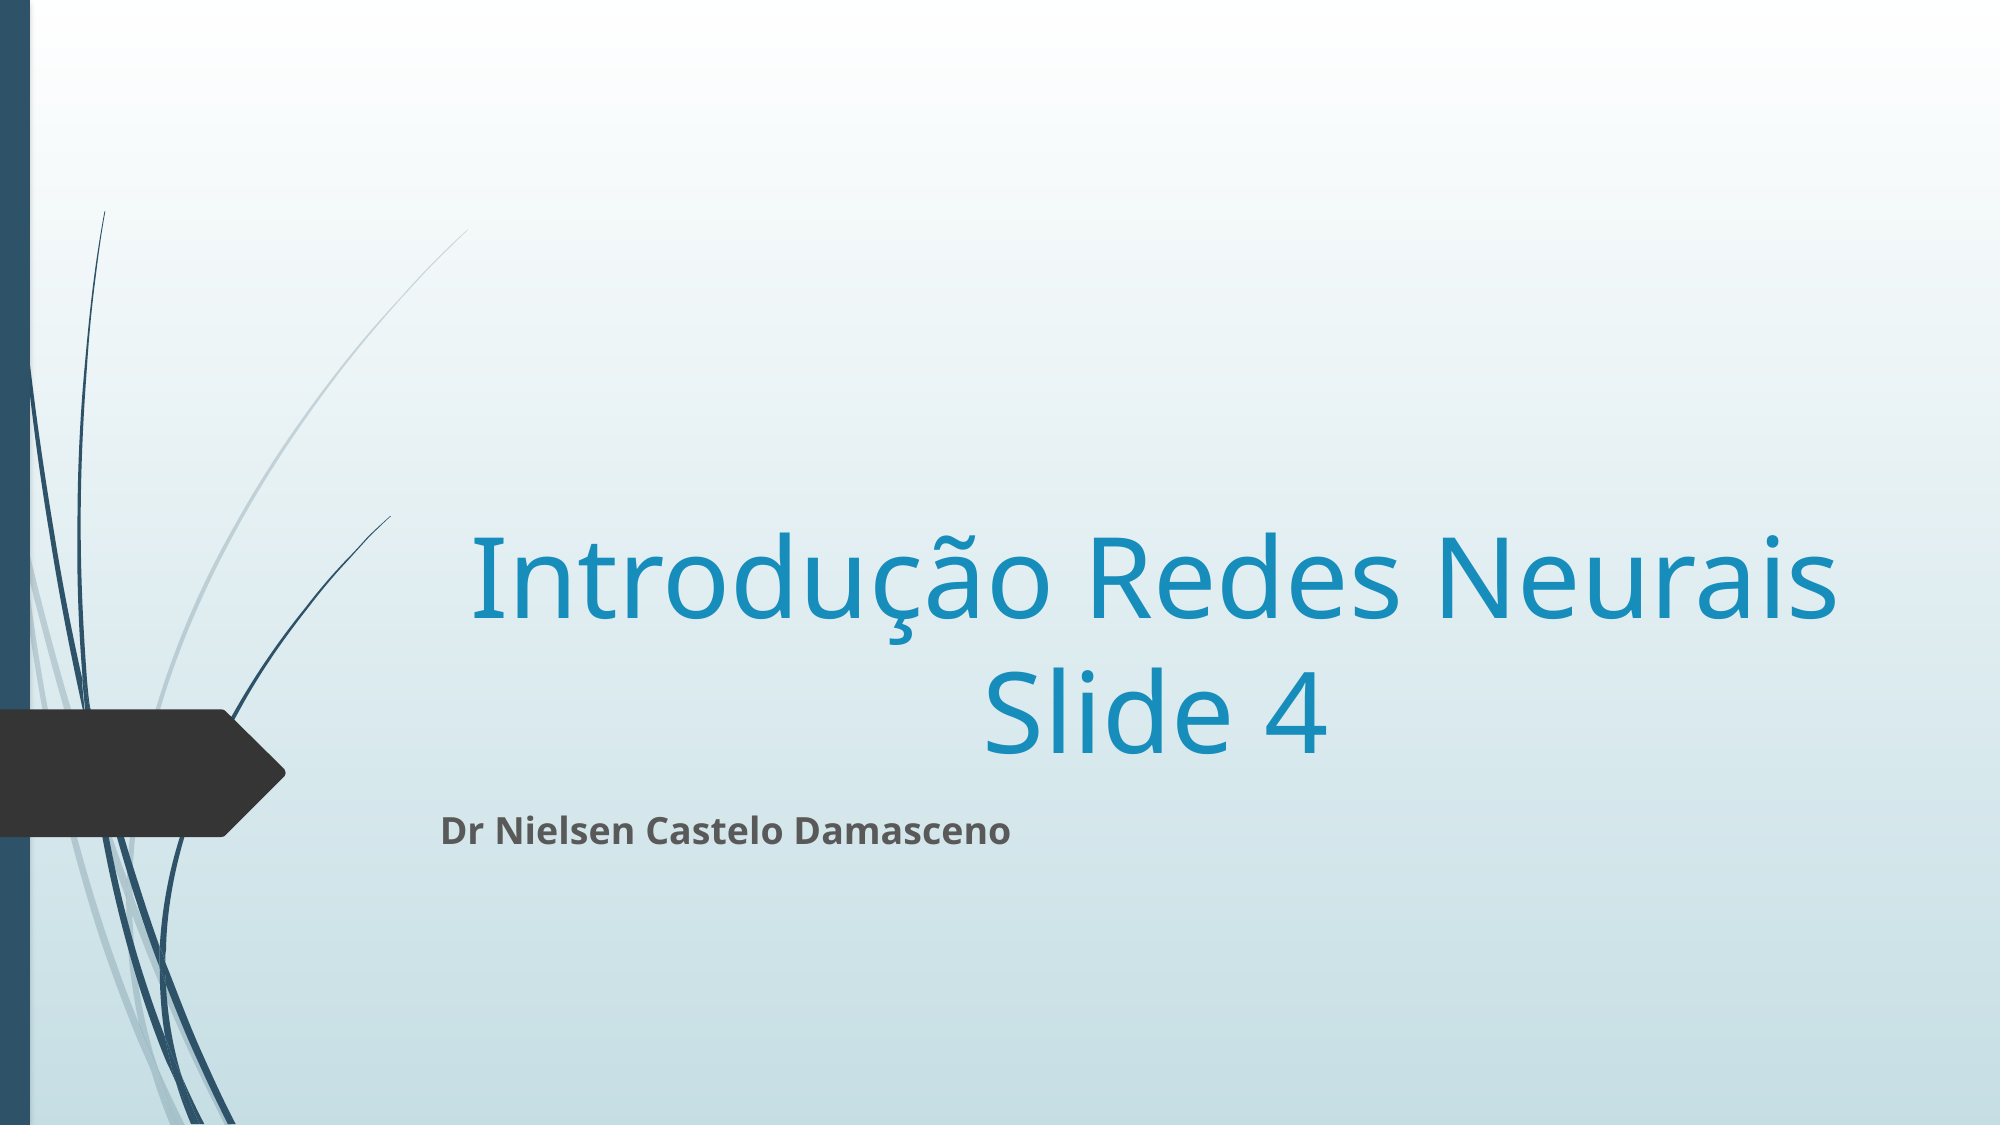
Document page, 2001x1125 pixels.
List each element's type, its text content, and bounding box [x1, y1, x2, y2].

title Introdução Redes Neurais Slide 4 [424, 412, 1888, 784]
subtitle Dr Nielsen Castelo Damasceno [424, 799, 1888, 985]
